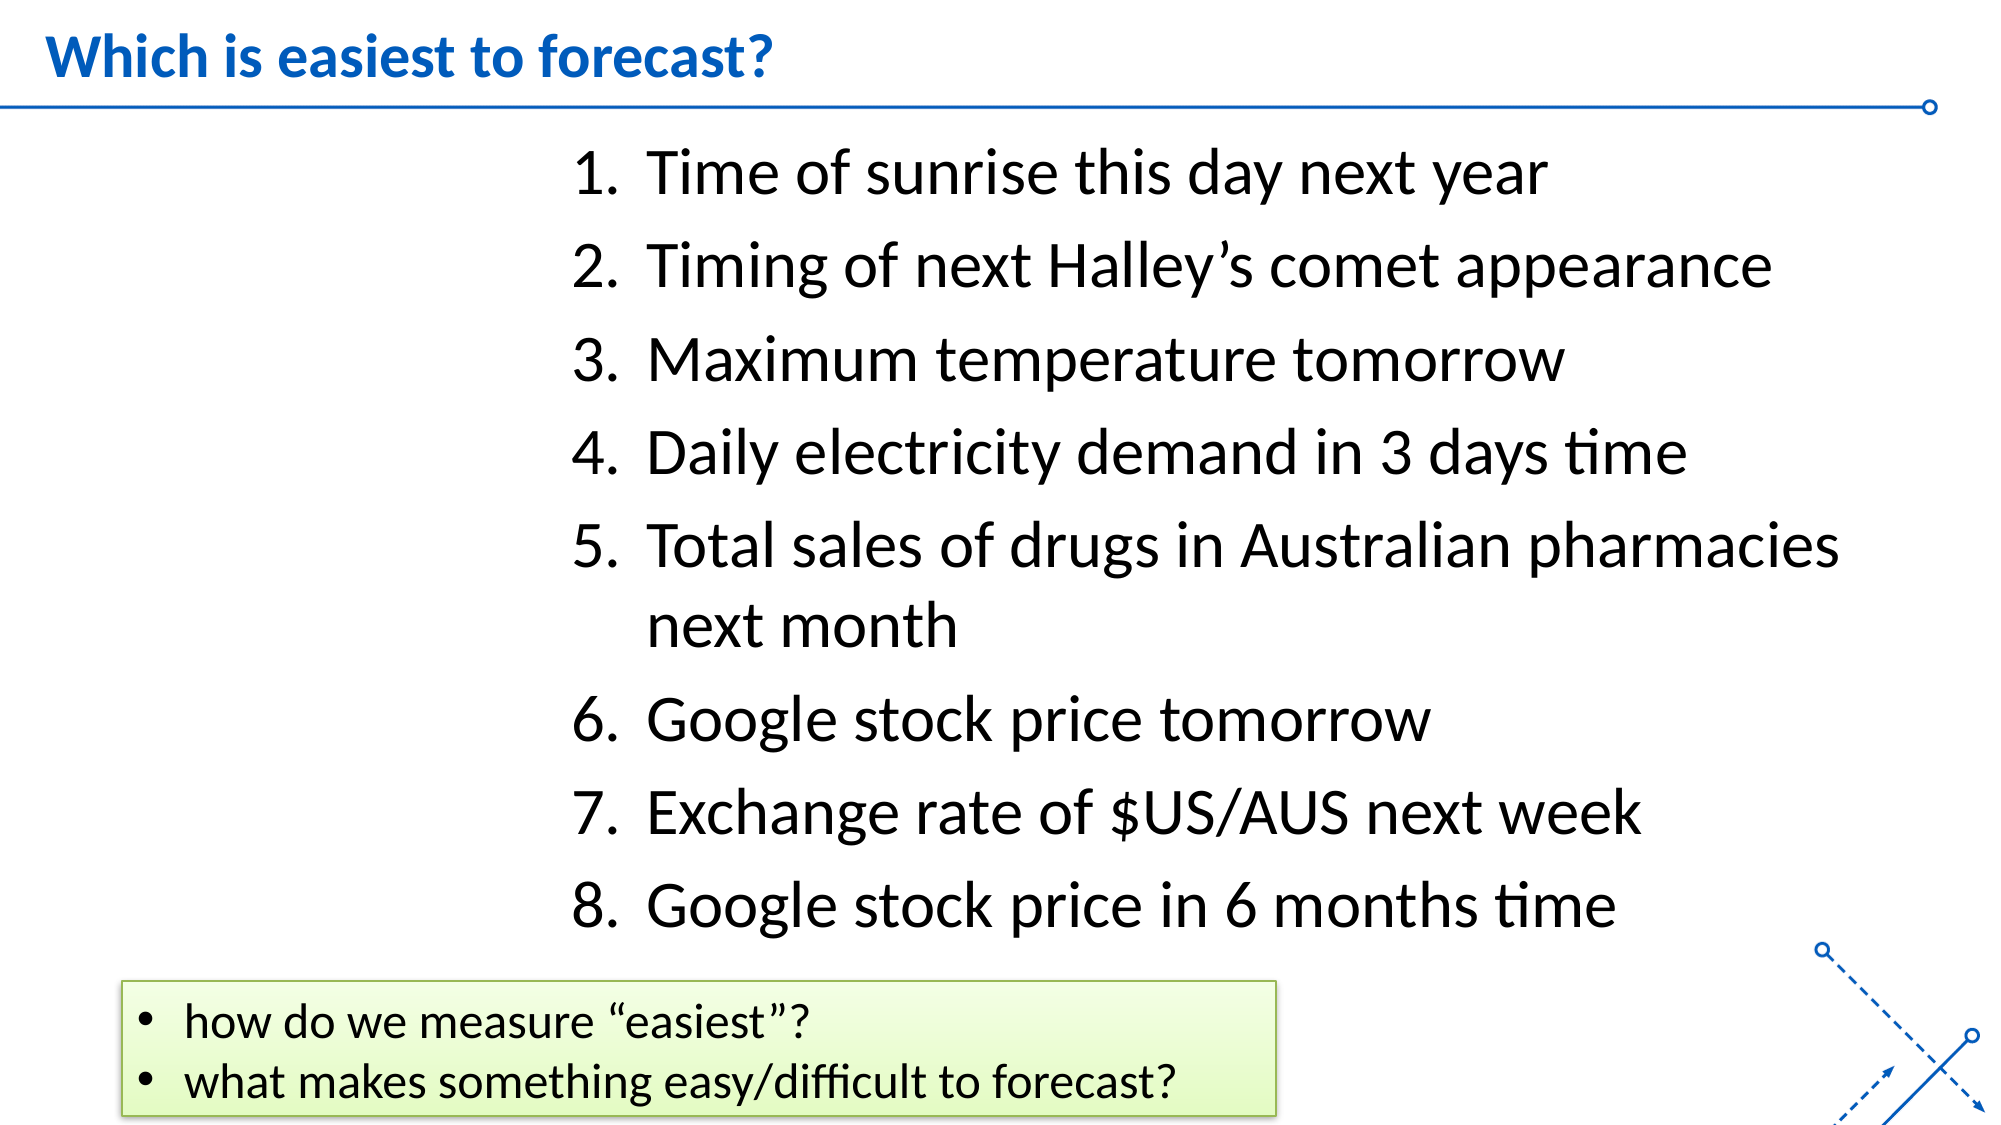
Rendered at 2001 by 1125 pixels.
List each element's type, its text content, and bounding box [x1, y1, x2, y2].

text_box how do we measure “easiest”? what makes something easy/difficult to forecast? [121, 980, 1277, 1117]
picture [0, 0, 2001, 1125]
list Time of sunrise this day next year Timing of next Halley’s comet appearance Maximum temperature tomorrow Daily electricity demand in 3 days time Total sales of drugs in Australian pharmacies next month Google stock price tomorrow Exchange rate of $US/AUS next week Google stock price in 6 months time [556, 120, 1968, 1069]
title Which is easiest to forecast? [30, 7, 1968, 98]
